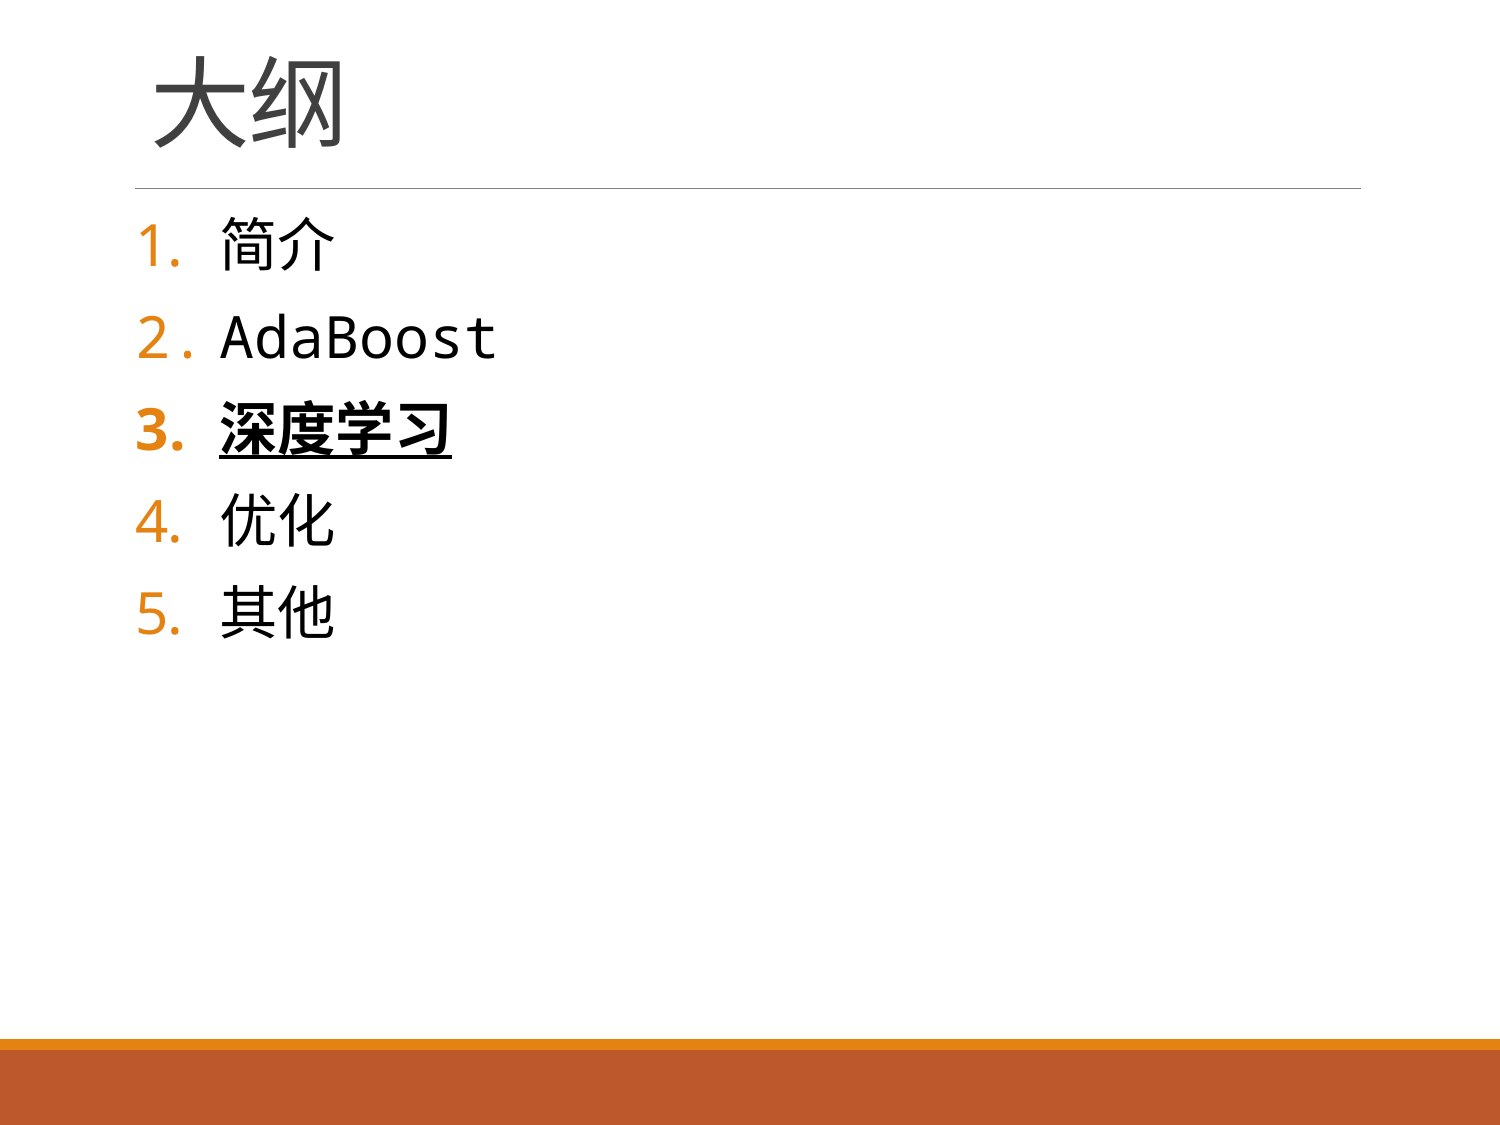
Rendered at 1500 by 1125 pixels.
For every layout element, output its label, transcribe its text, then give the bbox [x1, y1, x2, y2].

list 简介 AdaBoost 深度学习 优化 其他 [135, 208, 1373, 963]
title 大纲 [135, 47, 1373, 169]
